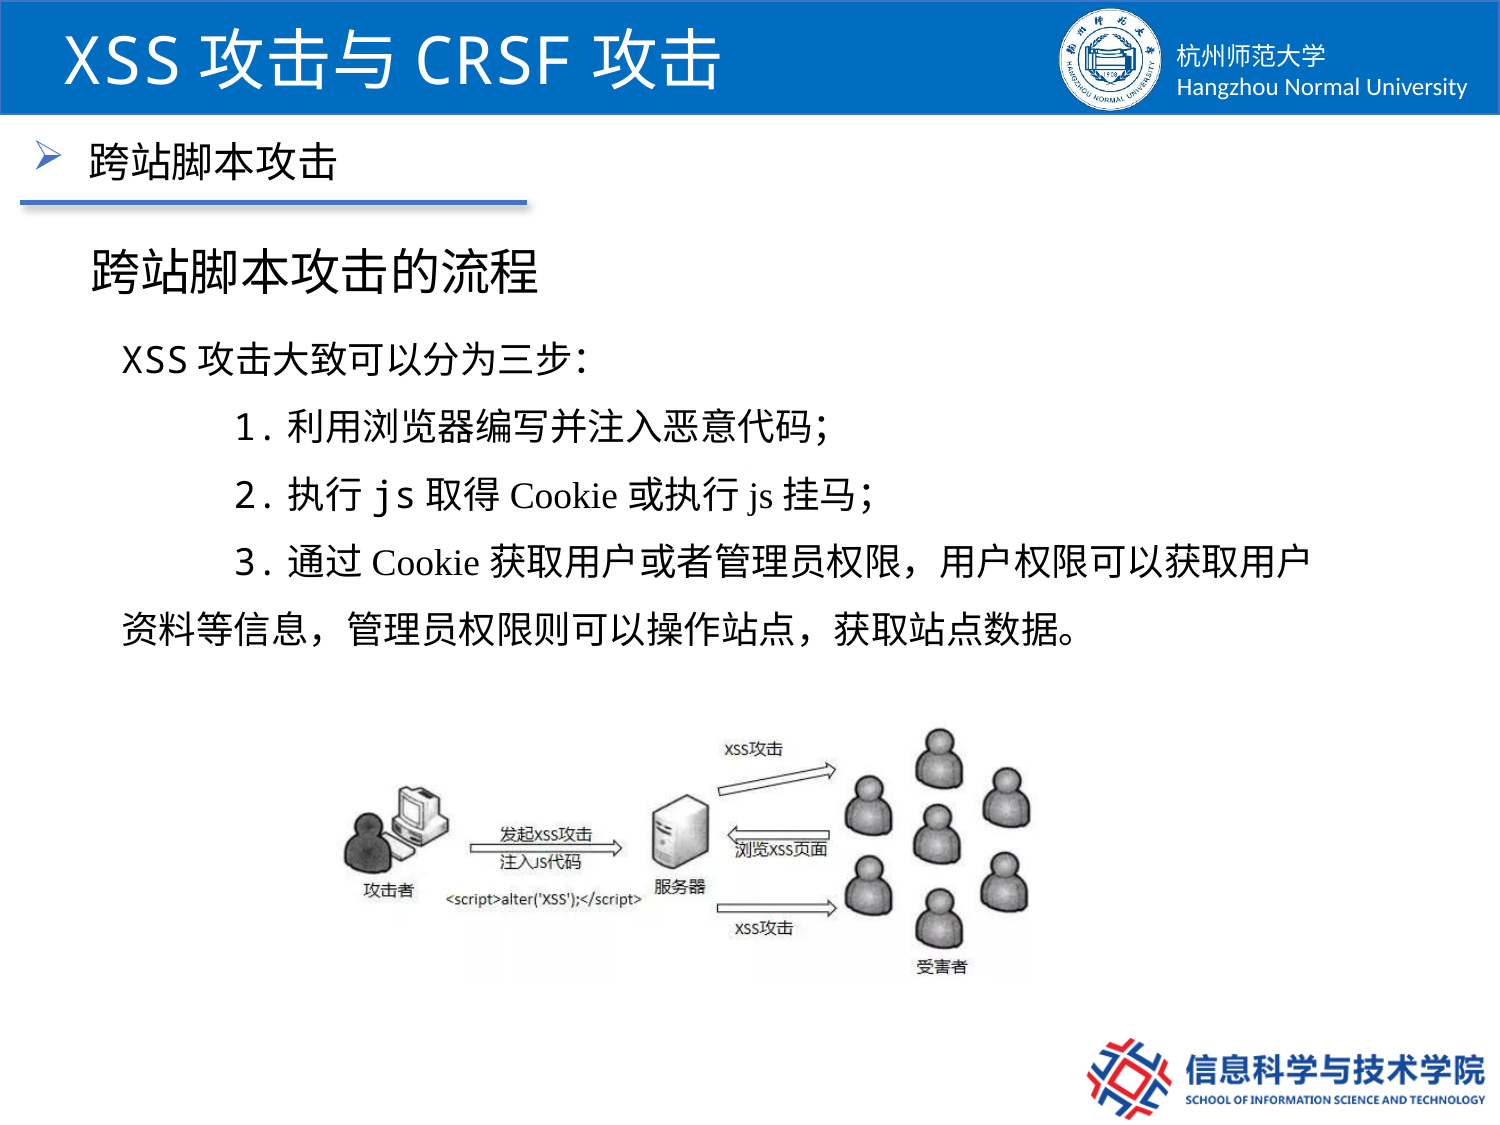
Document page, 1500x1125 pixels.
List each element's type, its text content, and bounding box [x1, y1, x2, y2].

text_box XSS攻击与CRSF攻击 [5, 11, 783, 103]
text_box XSS攻击大致可以分为三步： 1.利用浏览器编写并注入恶意代码； 2.执行js取得Cookie或执行js挂马； 3.通过Cookie获取用户或者管理员权限，用户权限可以获取用户资料等信息，管理员权限则可以操作站点，获取站点数据。 [106, 305, 1341, 658]
text_box 跨站脚本攻击 [17, 127, 750, 243]
text_box 跨站脚本攻击的流程 [75, 202, 558, 308]
text_box 杭州师范大学 Hangzhou Normal University [1163, 32, 1500, 108]
picture [1057, 6, 1163, 112]
picture [1072, 1037, 1500, 1122]
picture [323, 706, 1095, 1006]
text_box [0, 0, 1500, 115]
